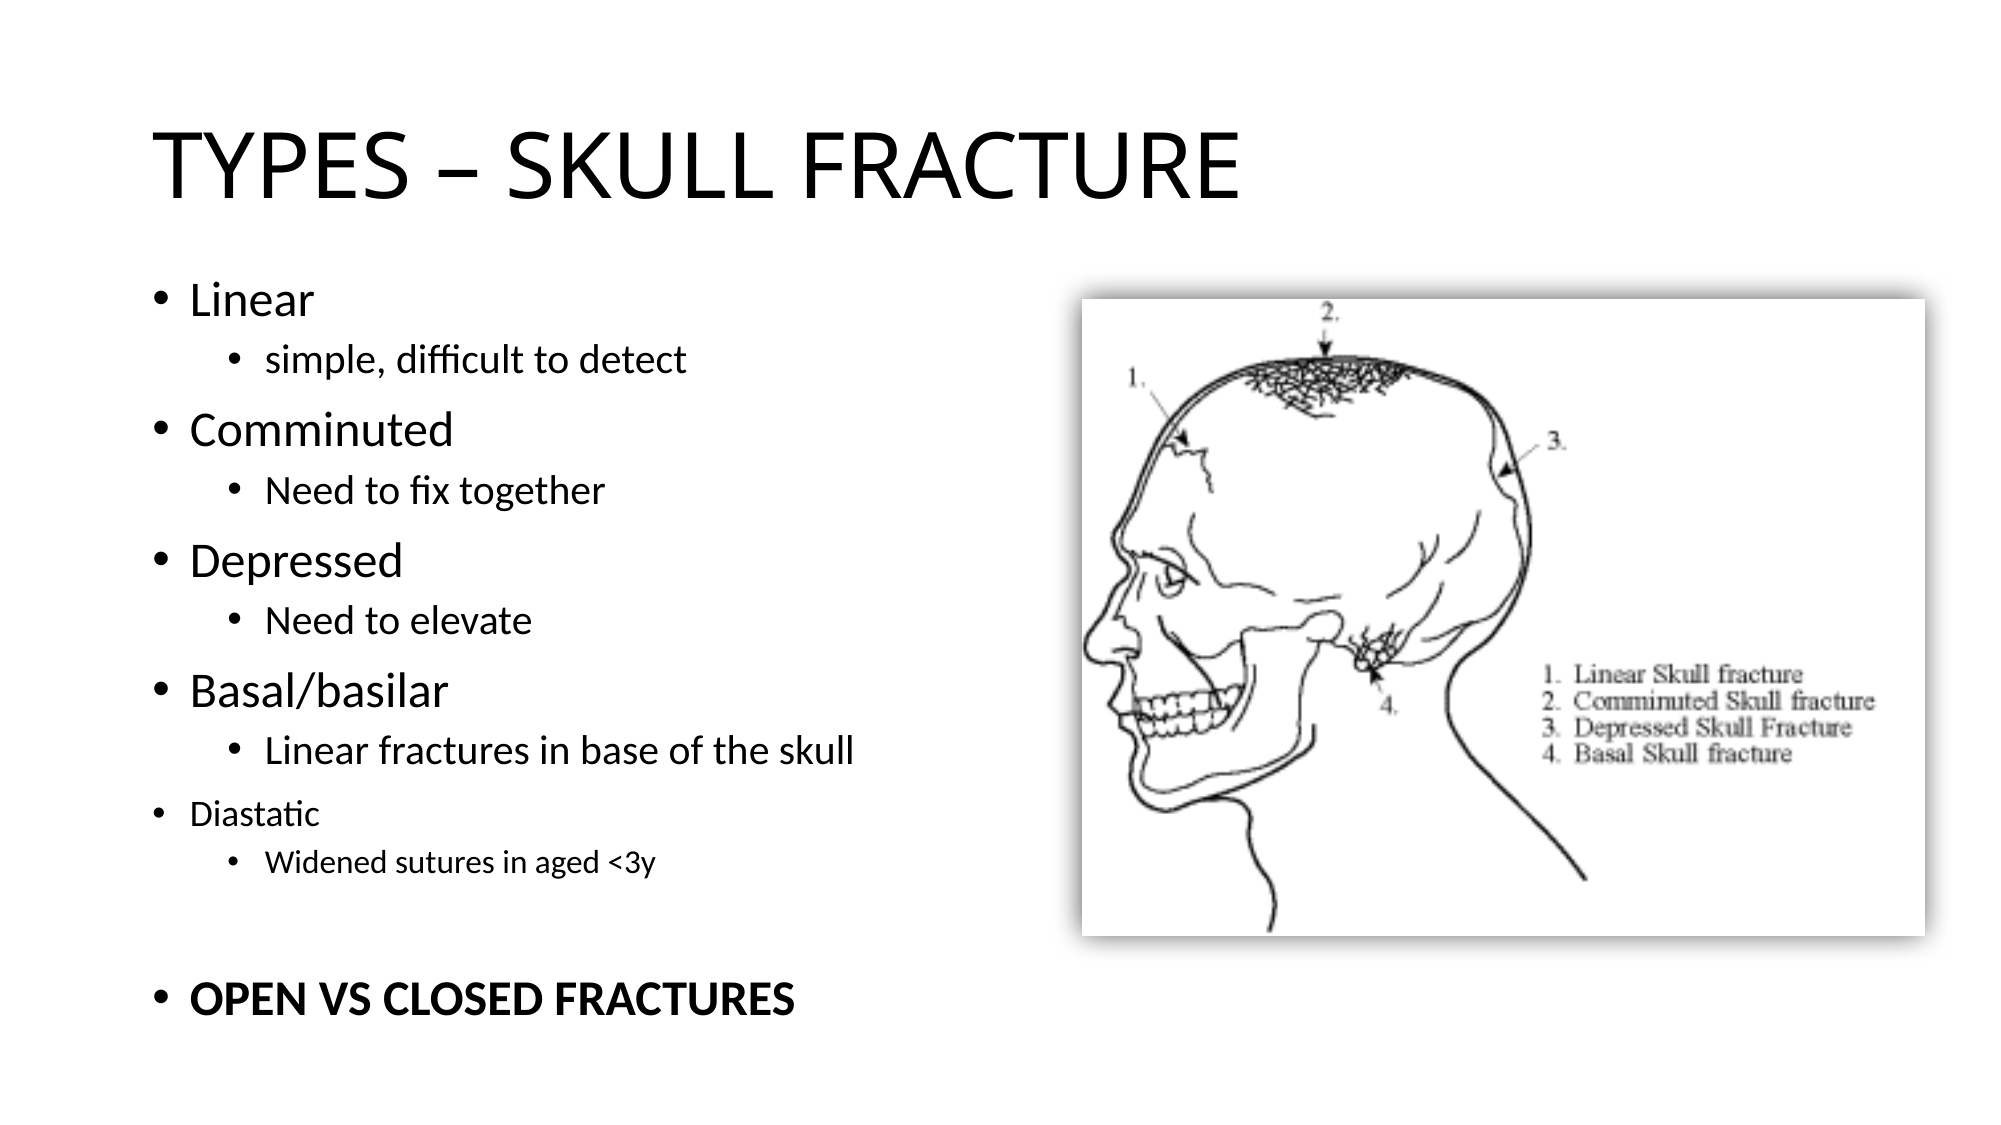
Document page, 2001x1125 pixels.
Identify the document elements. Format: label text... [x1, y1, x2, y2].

title TYPES – SKULL FRACTURE [137, 59, 1863, 278]
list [1082, 299, 1925, 936]
list Linear simple, difficult to detect Comminuted Need to fix together Depressed Need to elevate Basal/basilar Linear fractures in base of the skull Diastatic Widened sutures in aged <3y OPEN VS CLOSED FRACTURES [137, 266, 988, 1014]
